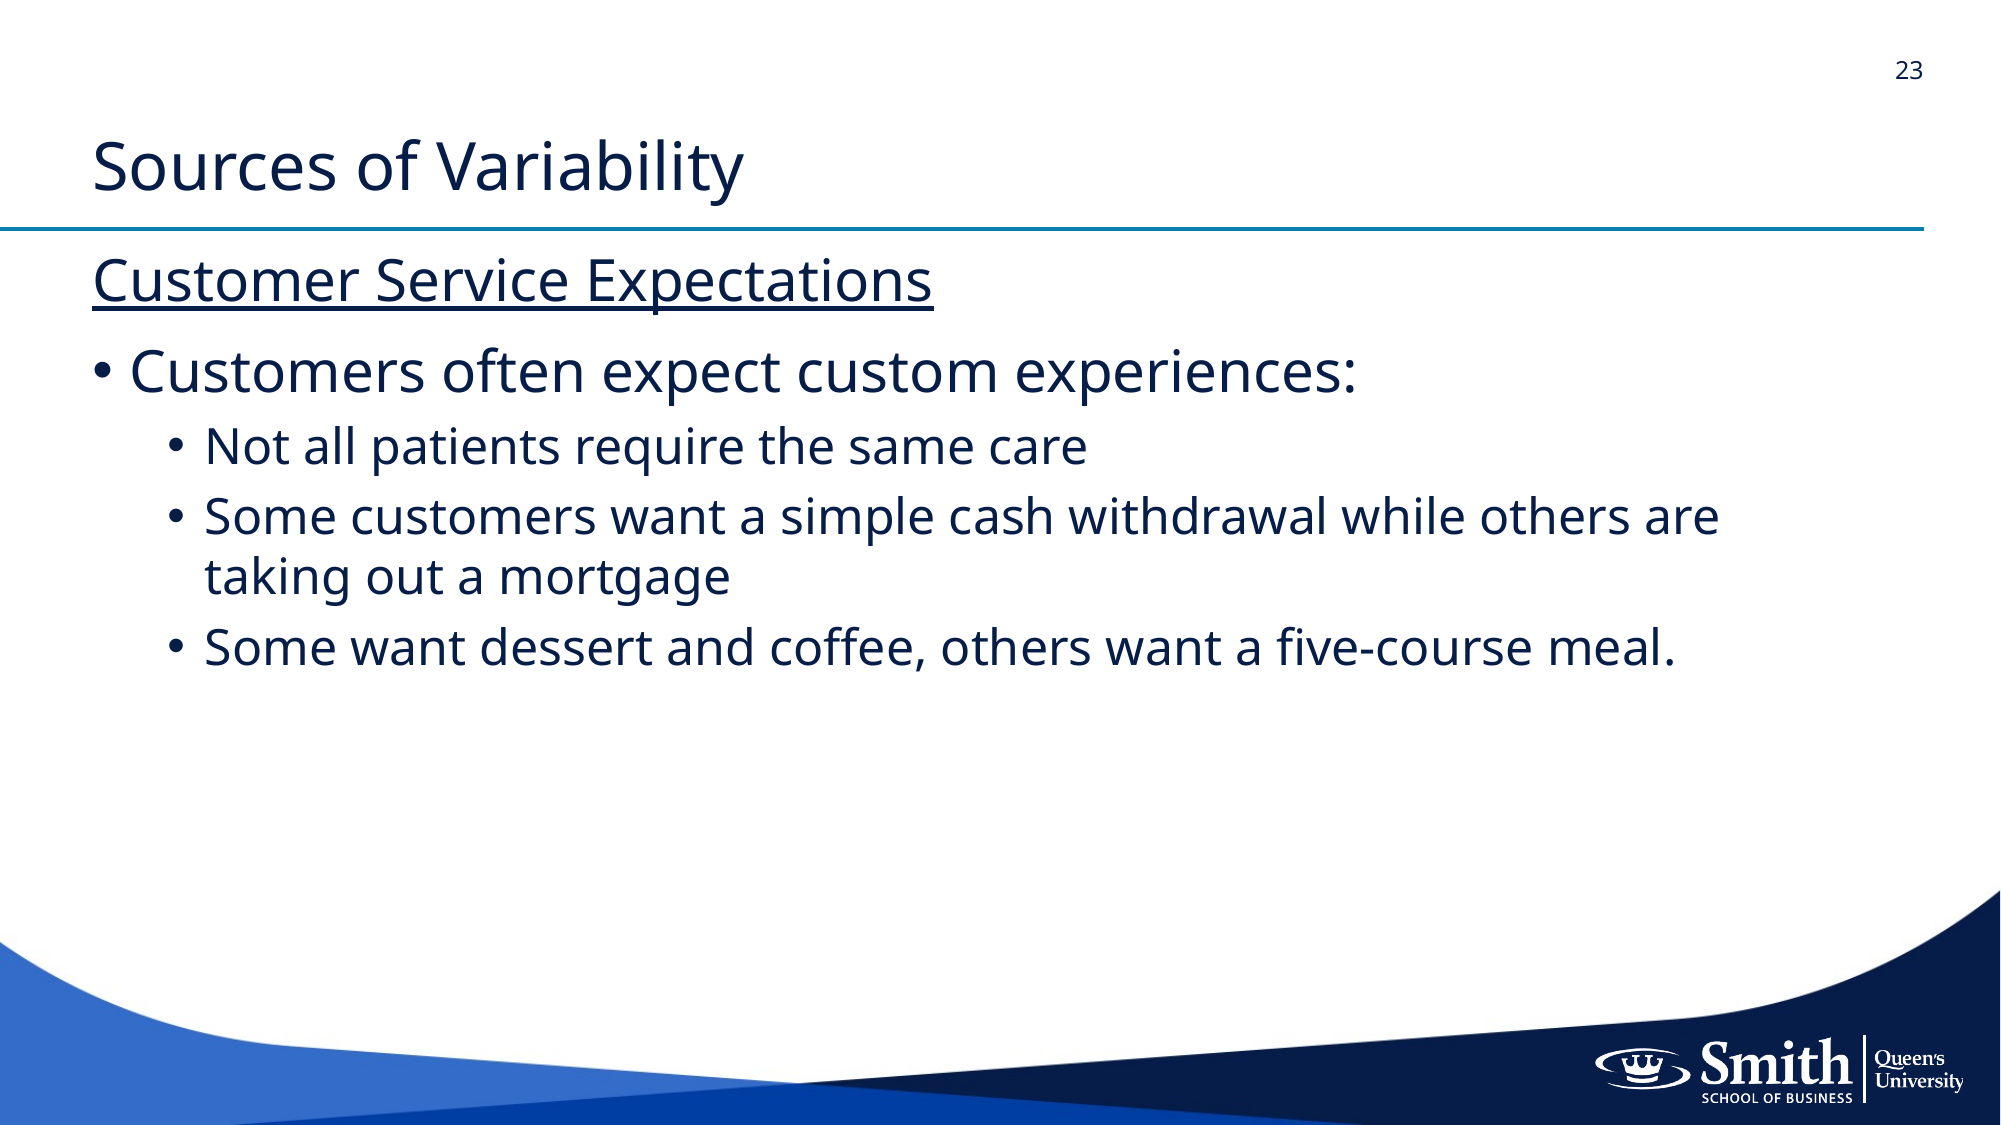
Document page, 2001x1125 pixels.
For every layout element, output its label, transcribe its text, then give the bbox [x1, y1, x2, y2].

list Customer Service Expectations Customers often expect custom experiences: Not all patients require the same care Some customers want a simple cash withdrawal while others are taking out a mortgage Some want dessert and coffee, others want a five-course meal. [92, 243, 1843, 882]
title Sources of Variability [92, 51, 1635, 205]
picture [0, 0, 2001, 1125]
